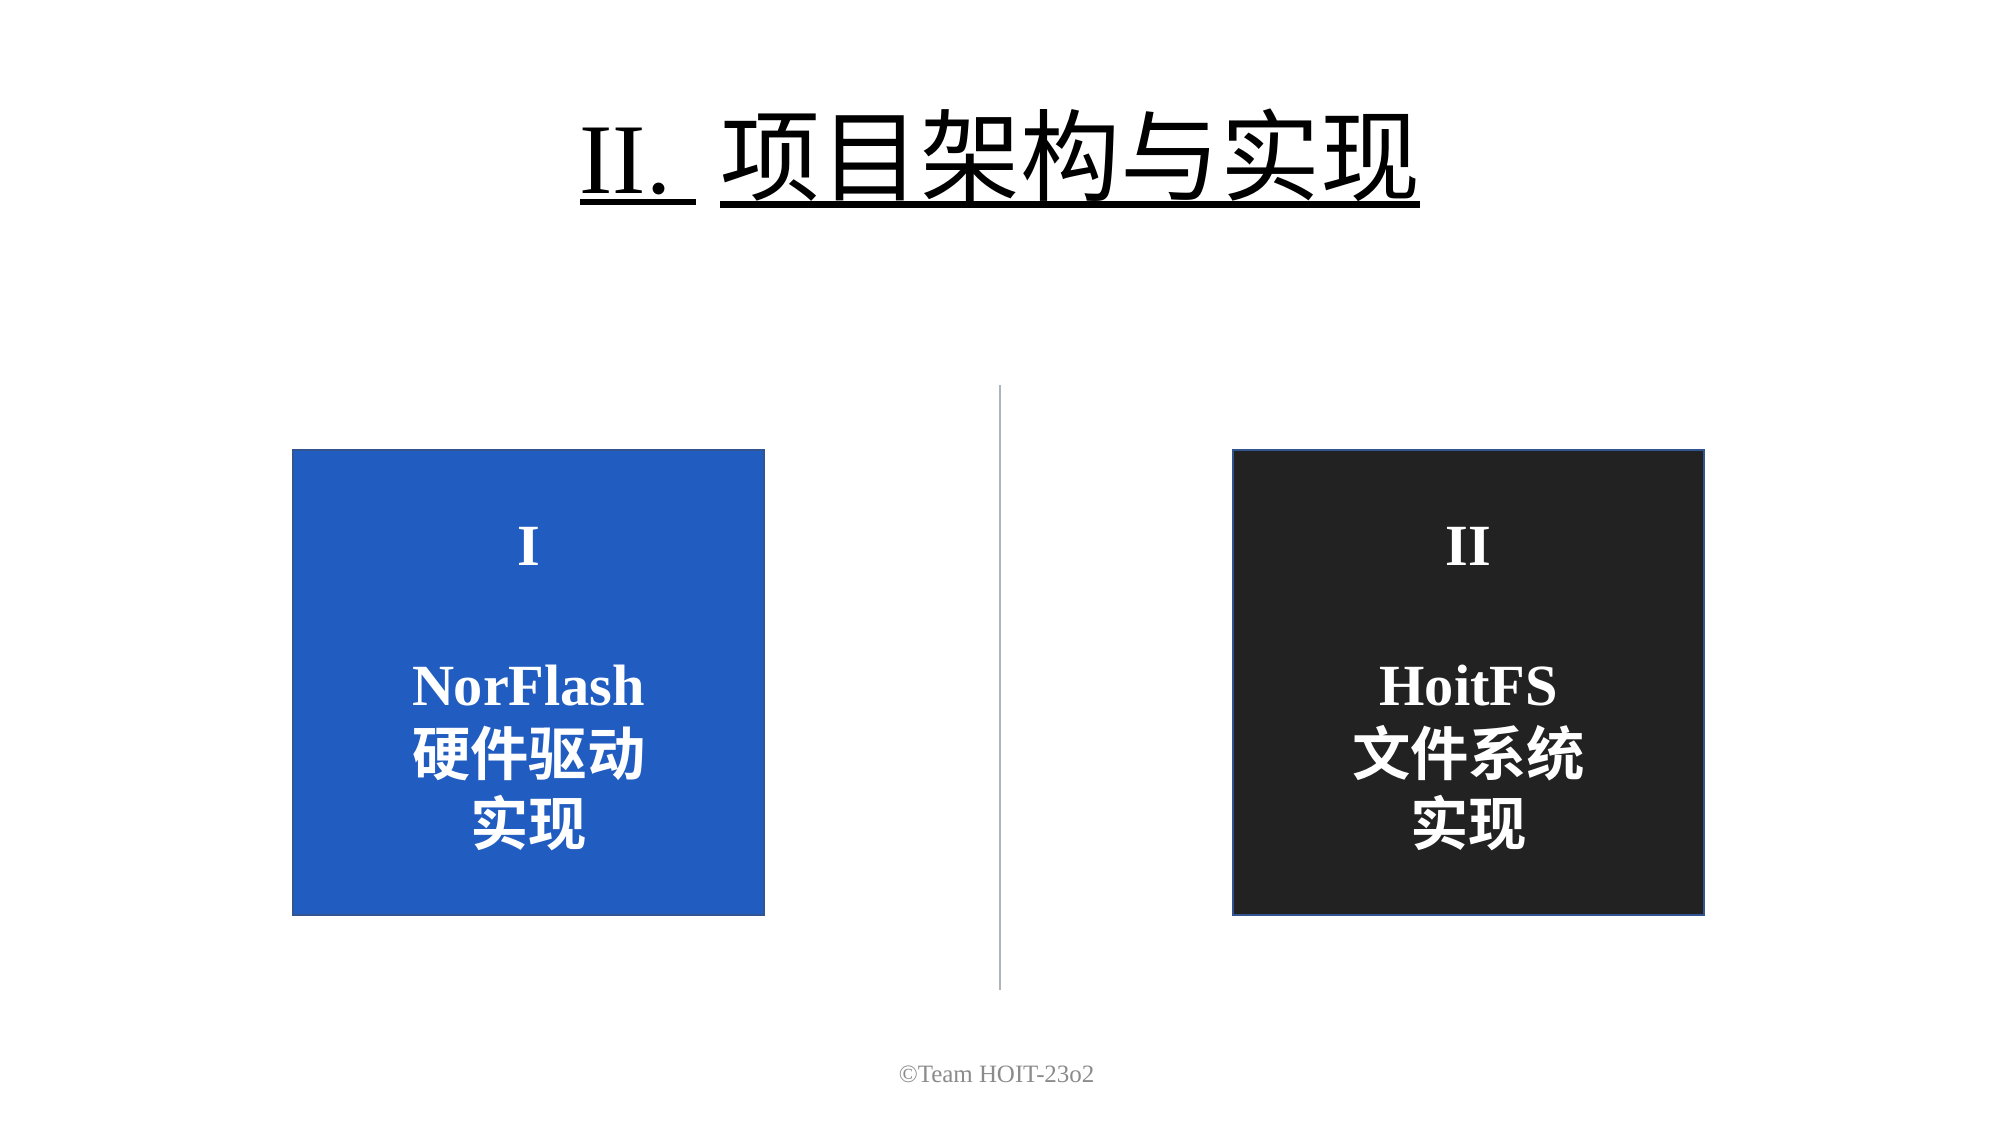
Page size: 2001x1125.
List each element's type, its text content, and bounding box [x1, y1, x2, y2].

text_box II. 项目架构与实现 [491, 86, 1509, 221]
text_box I NorFlash 硬件驱动 实现 [292, 449, 765, 916]
footer ©Team HOIT-23o2 [662, 1042, 1338, 1103]
text_box II HoitFS 文件系统 实现 [1232, 449, 1705, 916]
